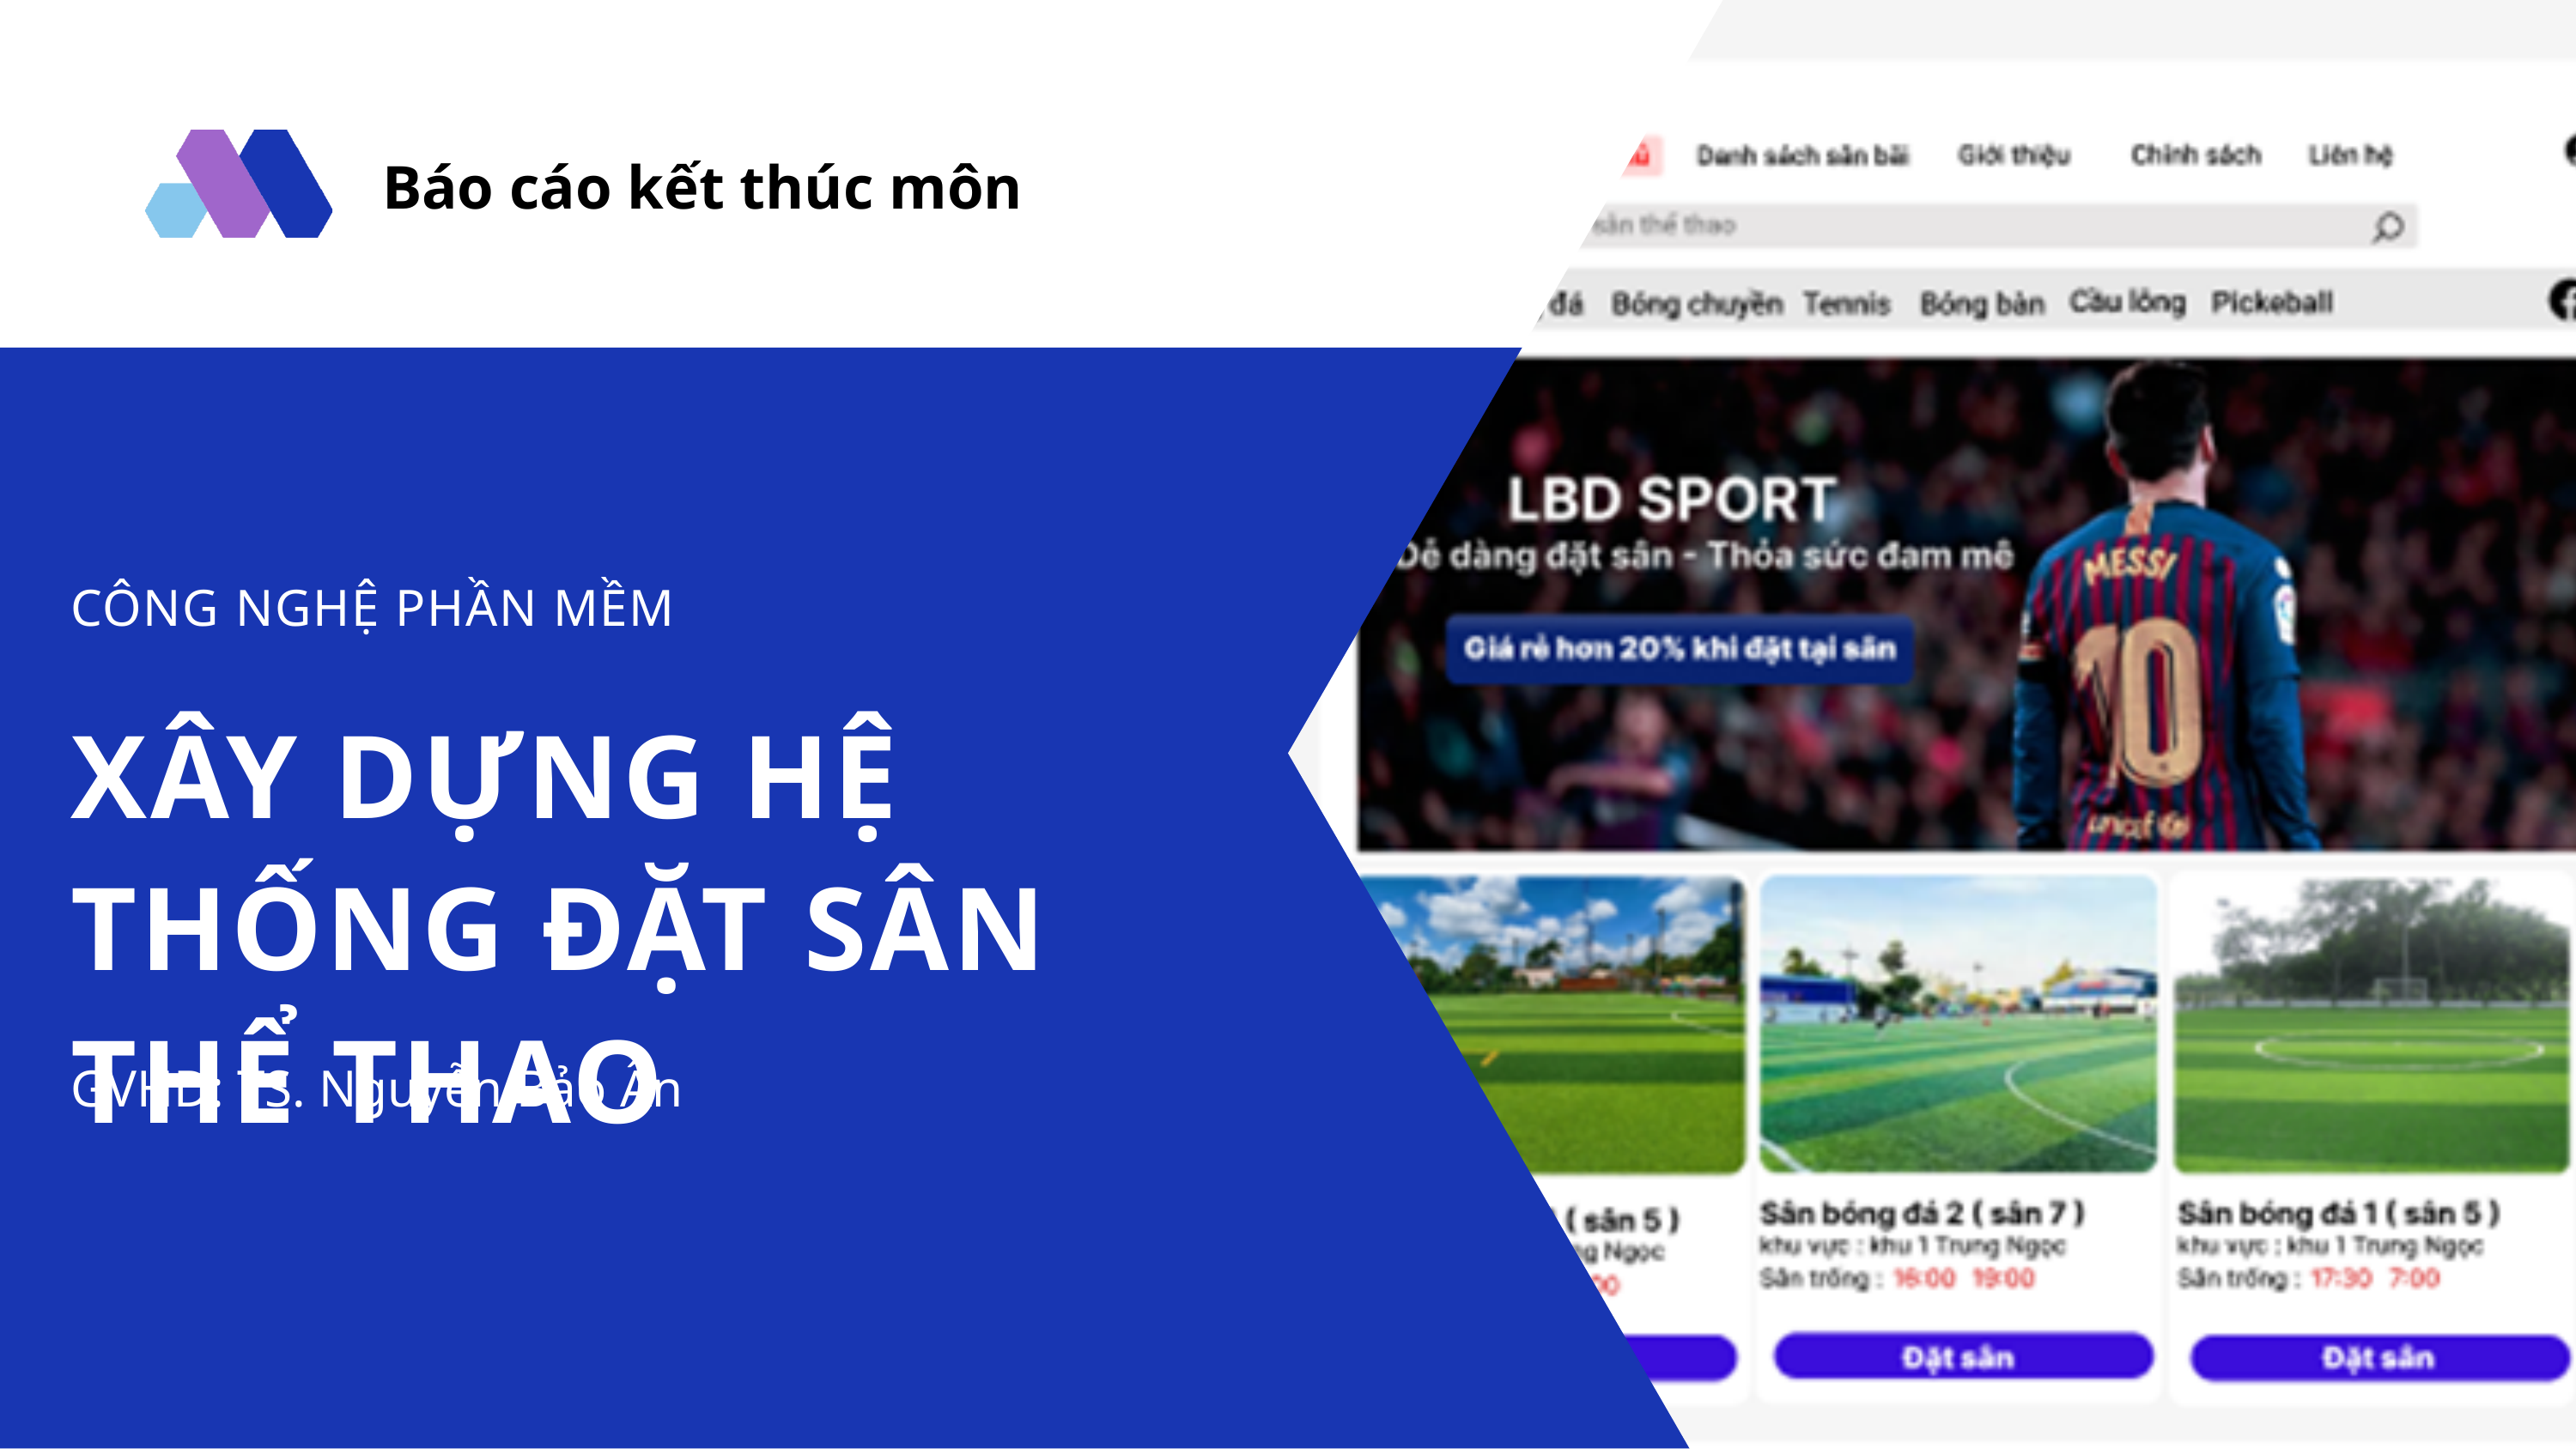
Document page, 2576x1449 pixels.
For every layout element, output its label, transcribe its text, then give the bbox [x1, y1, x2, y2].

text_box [70, 573, 1289, 1114]
text_box [0, 347, 1282, 1449]
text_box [1287, 0, 2576, 1449]
text_box Báo cáo kết thúc môn [382, 137, 1059, 221]
text_box [144, 130, 333, 238]
